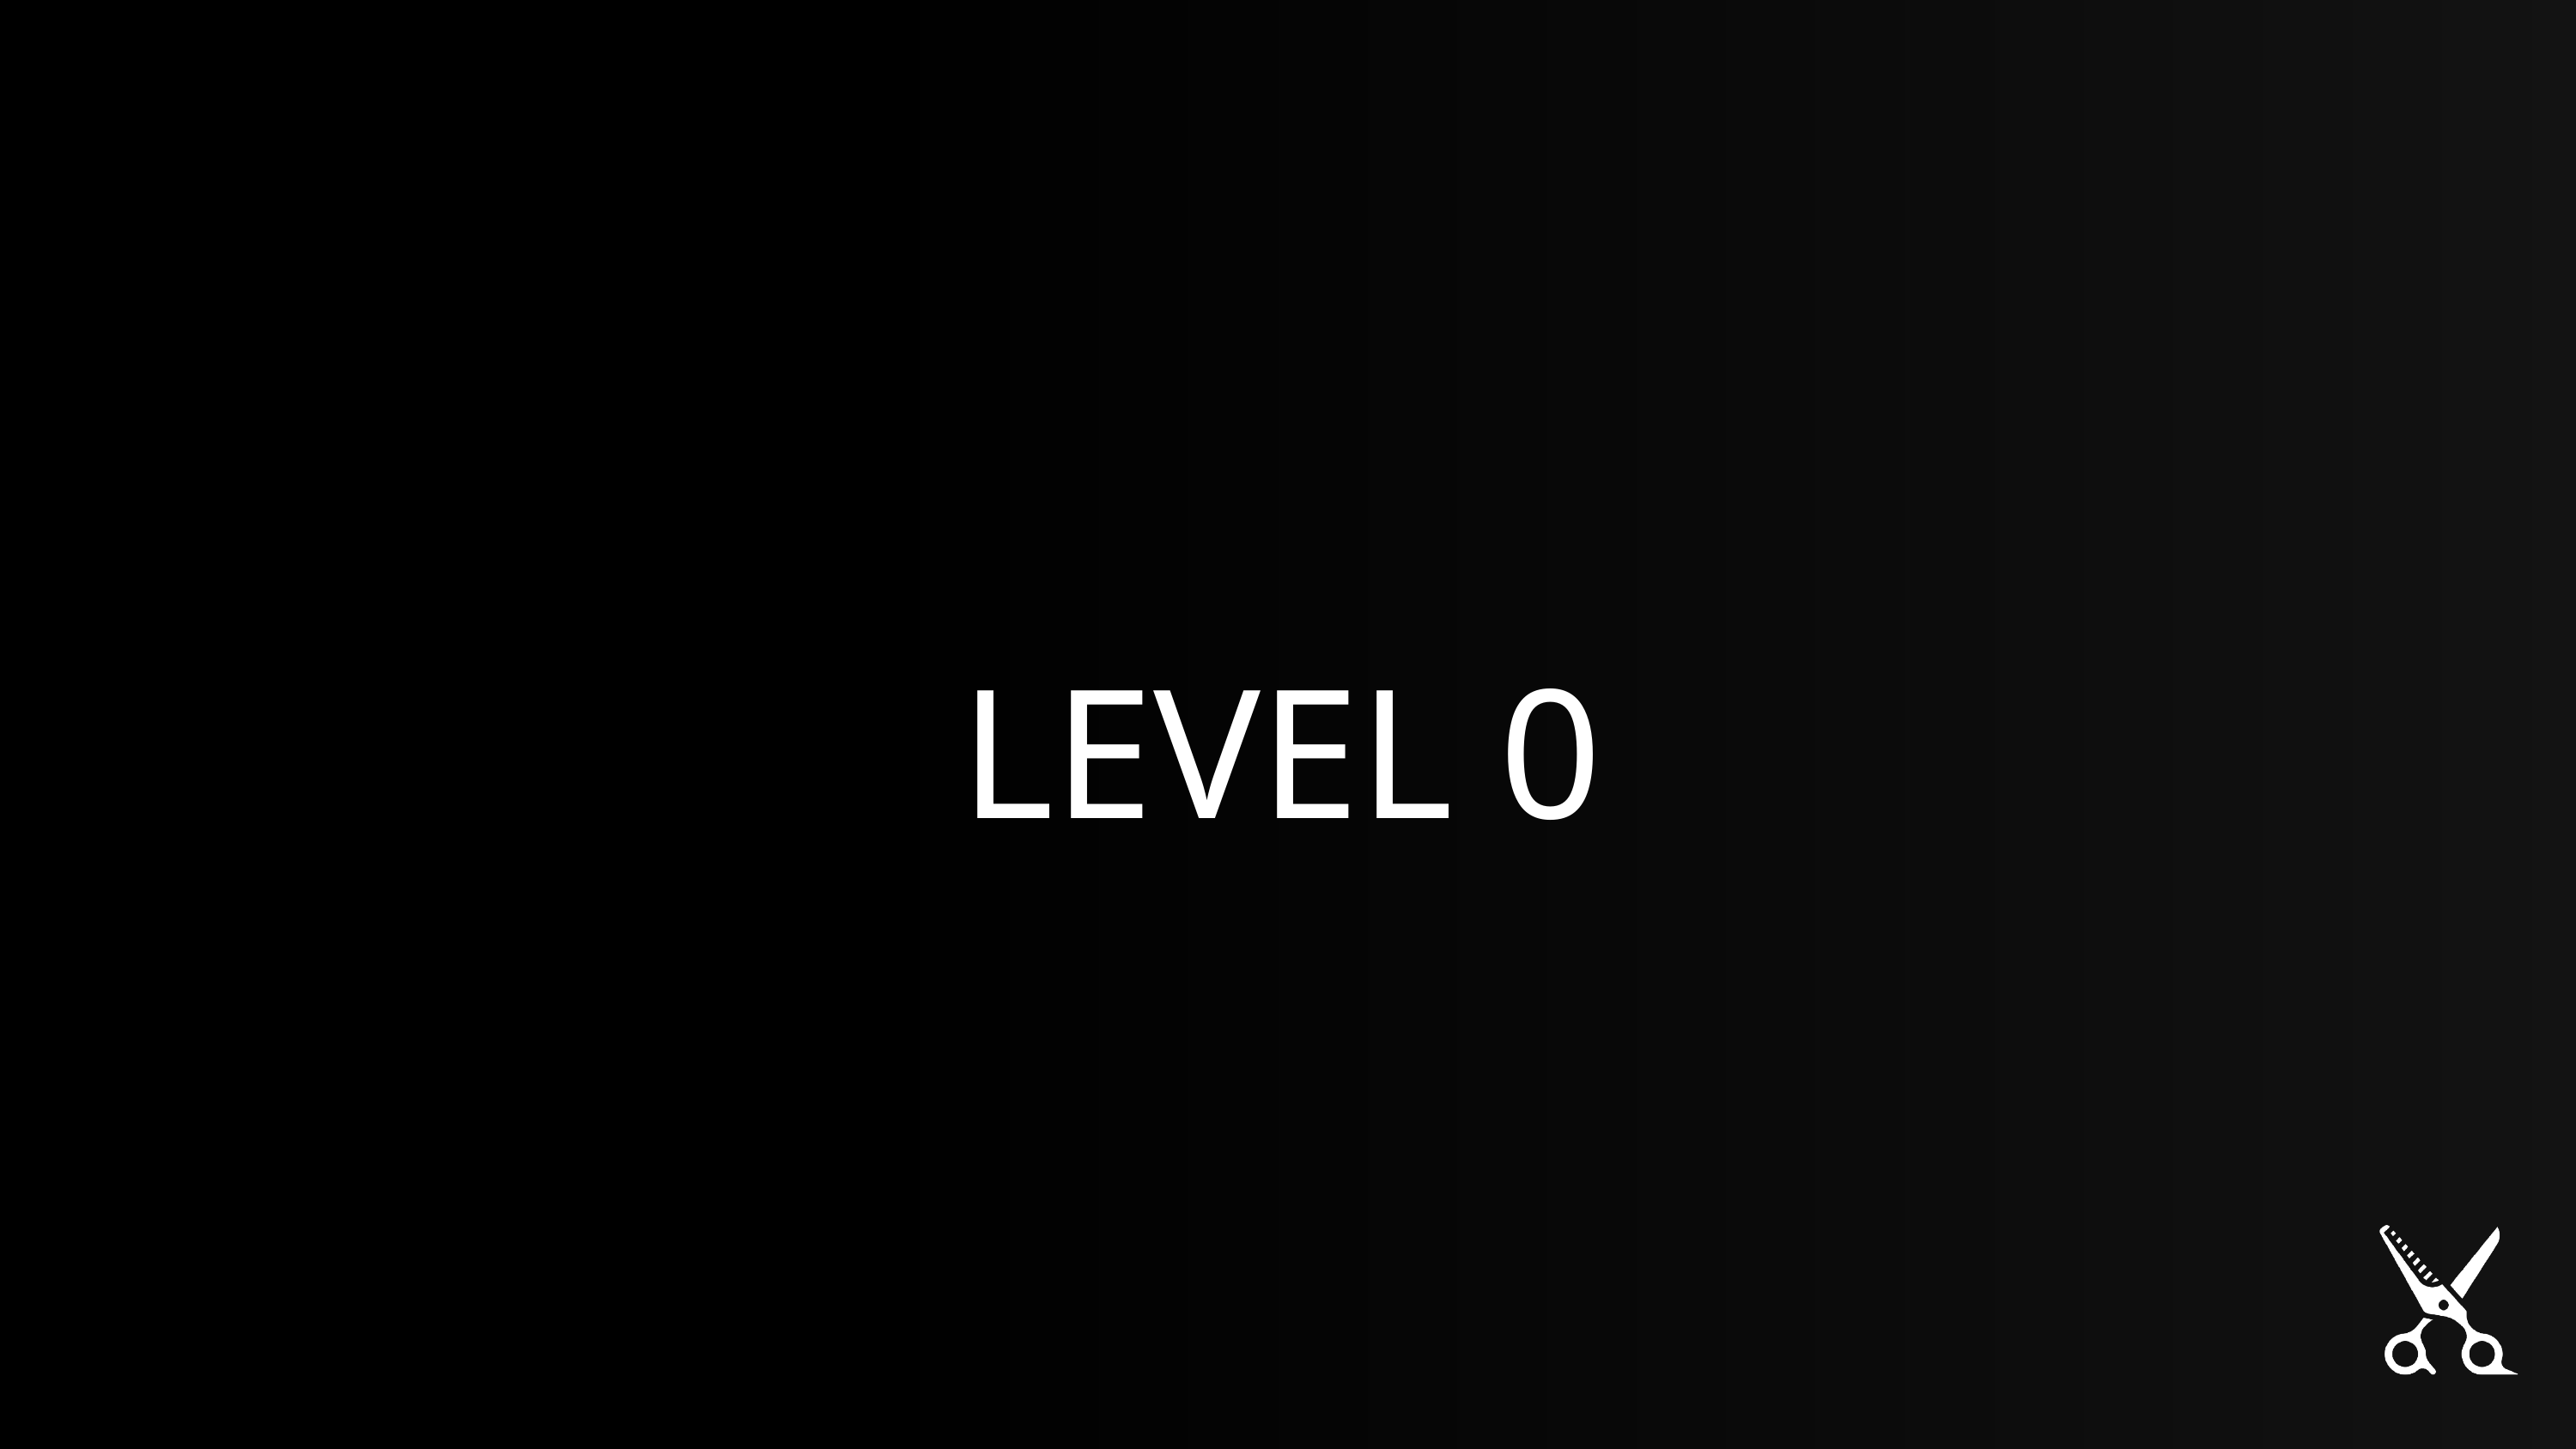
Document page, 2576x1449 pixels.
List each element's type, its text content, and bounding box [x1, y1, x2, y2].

text_box LEVEL 0 [960, 604, 1616, 854]
picture [2360, 1217, 2525, 1382]
